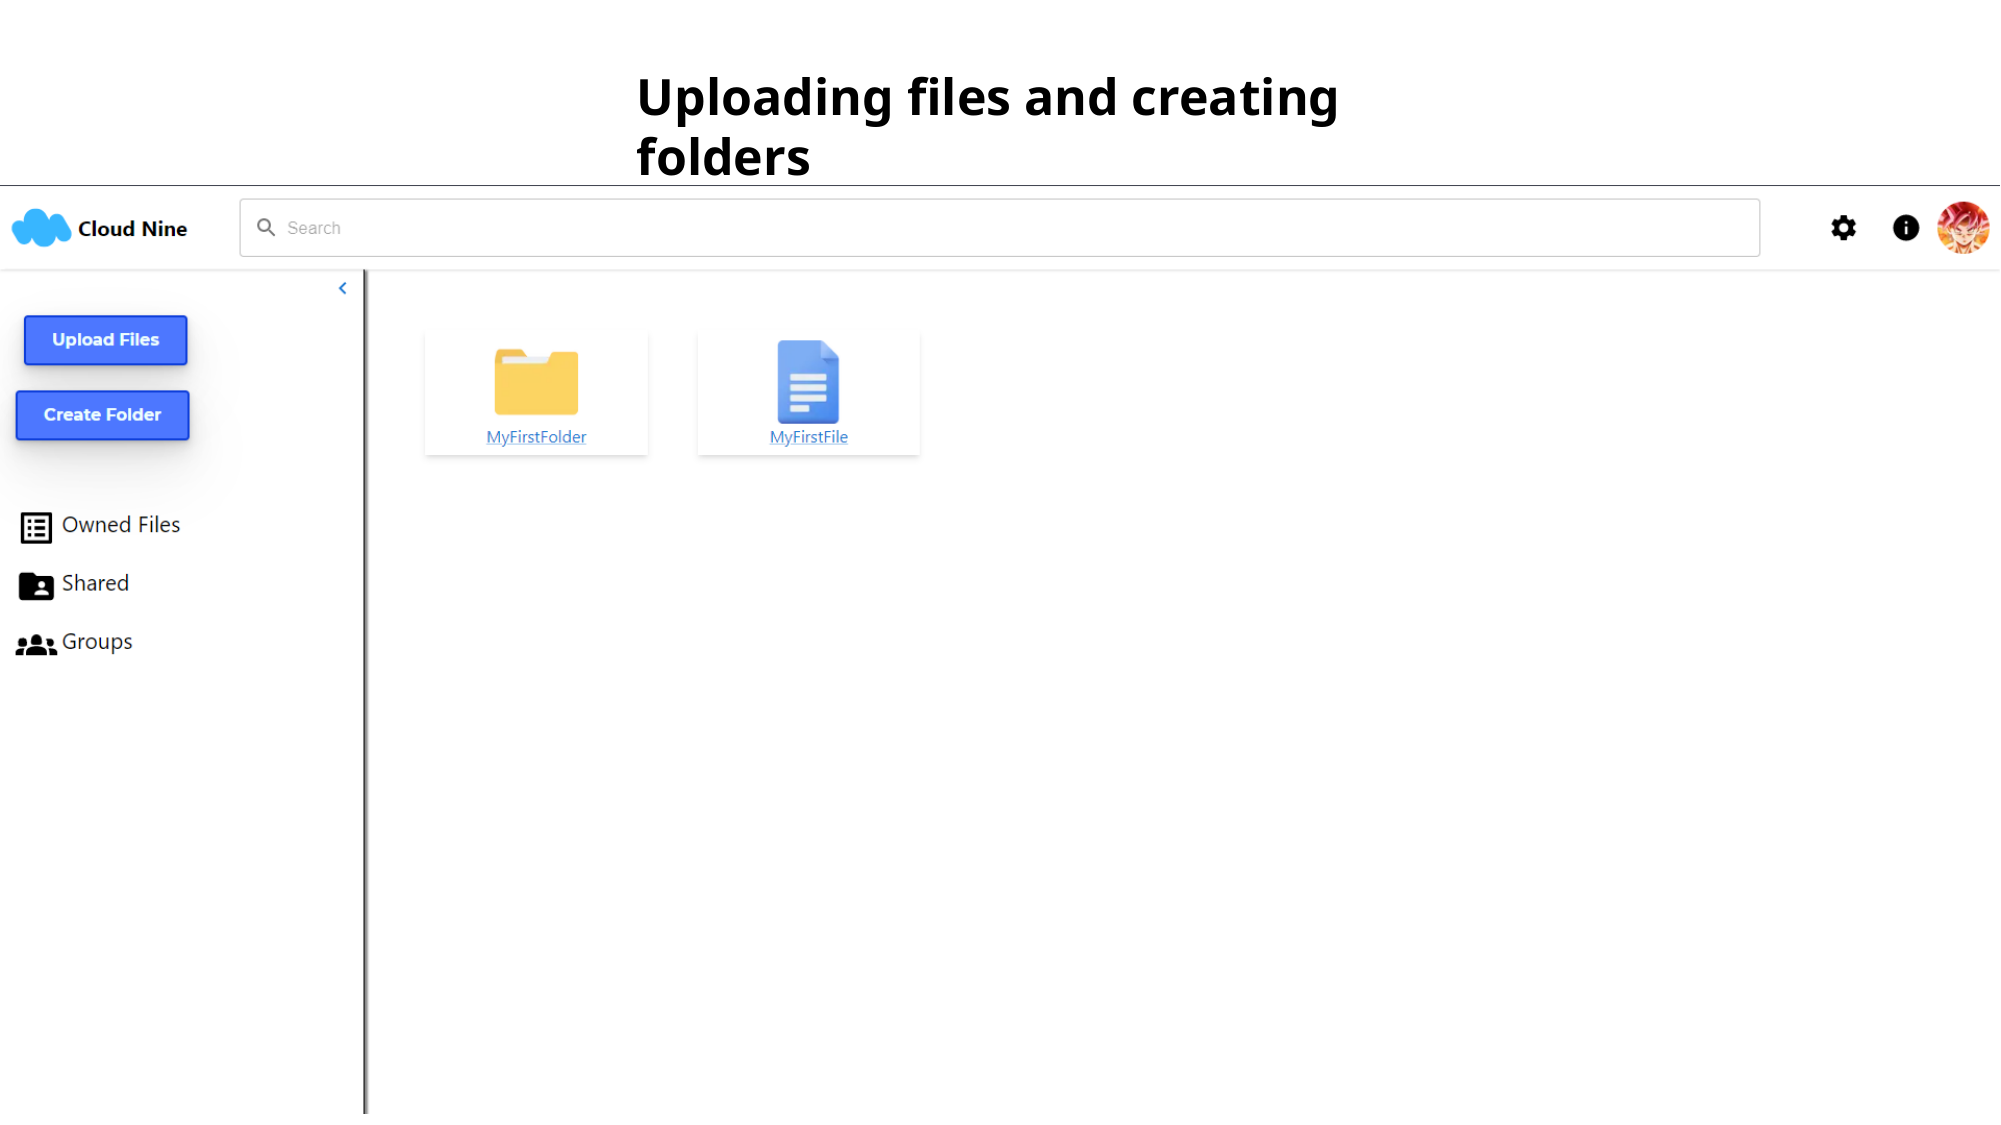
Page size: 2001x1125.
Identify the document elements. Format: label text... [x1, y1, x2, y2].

picture [0, 185, 2000, 1114]
text_box Uploading files and creating folders [622, 58, 1417, 185]
